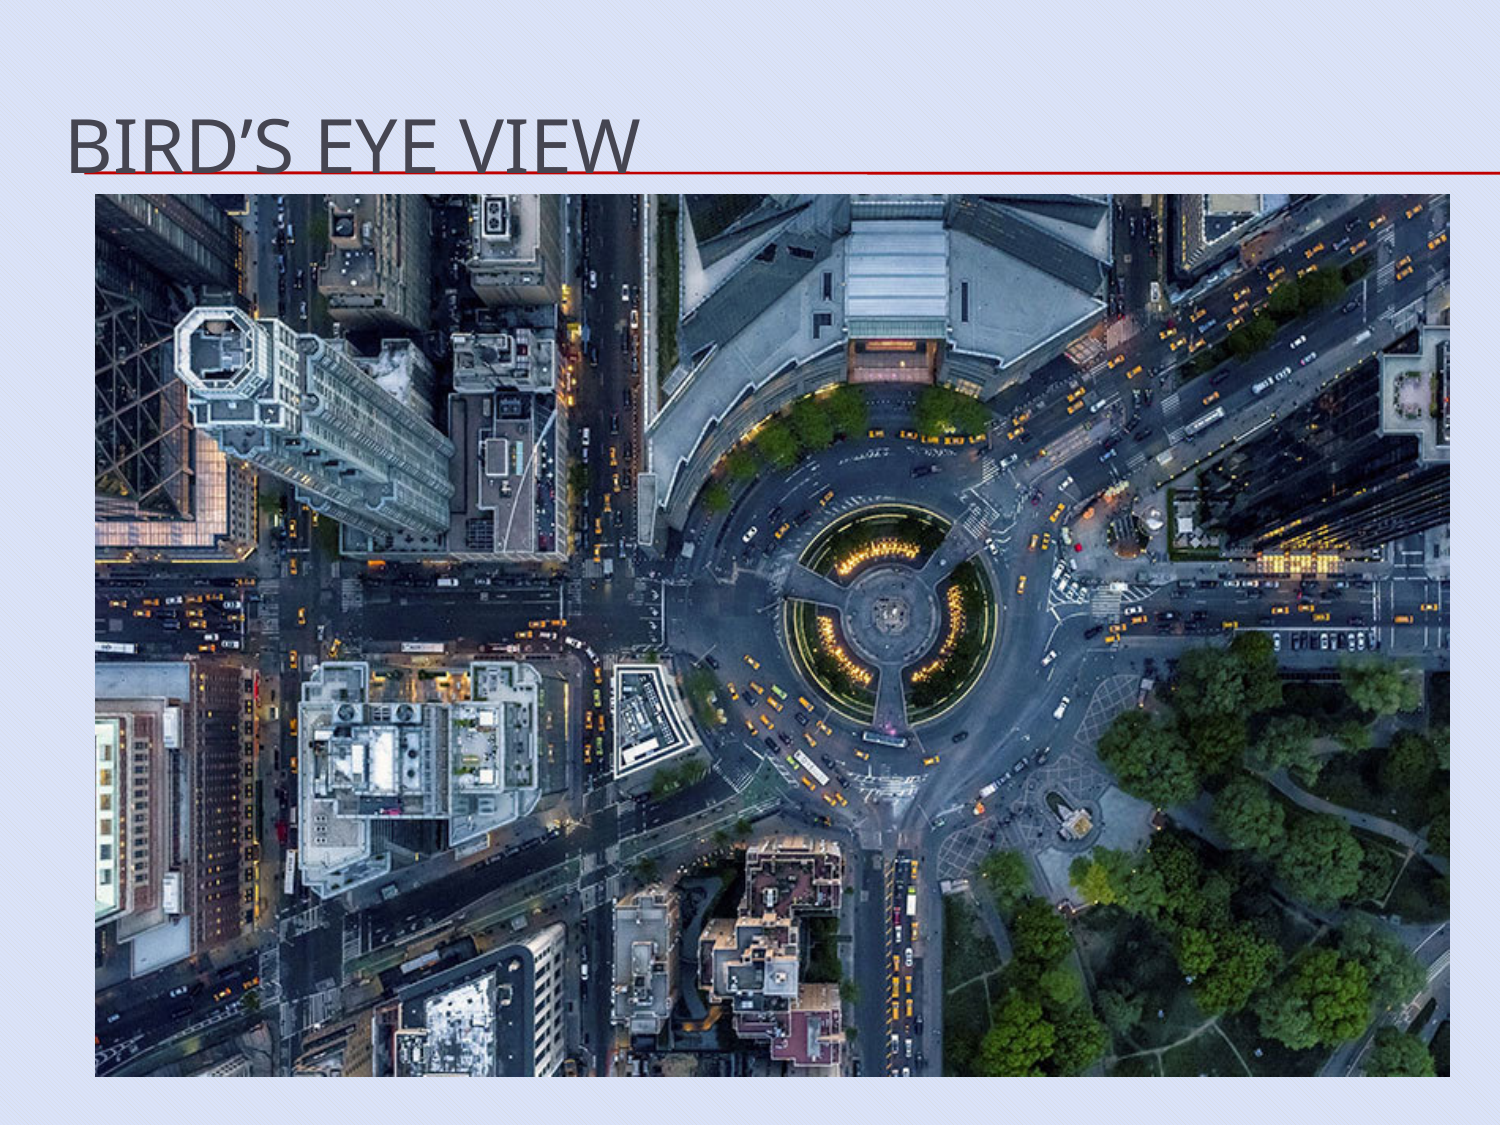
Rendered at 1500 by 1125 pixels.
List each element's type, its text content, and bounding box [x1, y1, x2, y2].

title Bird’s Eye View [50, 75, 1475, 213]
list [94, 194, 1451, 1077]
